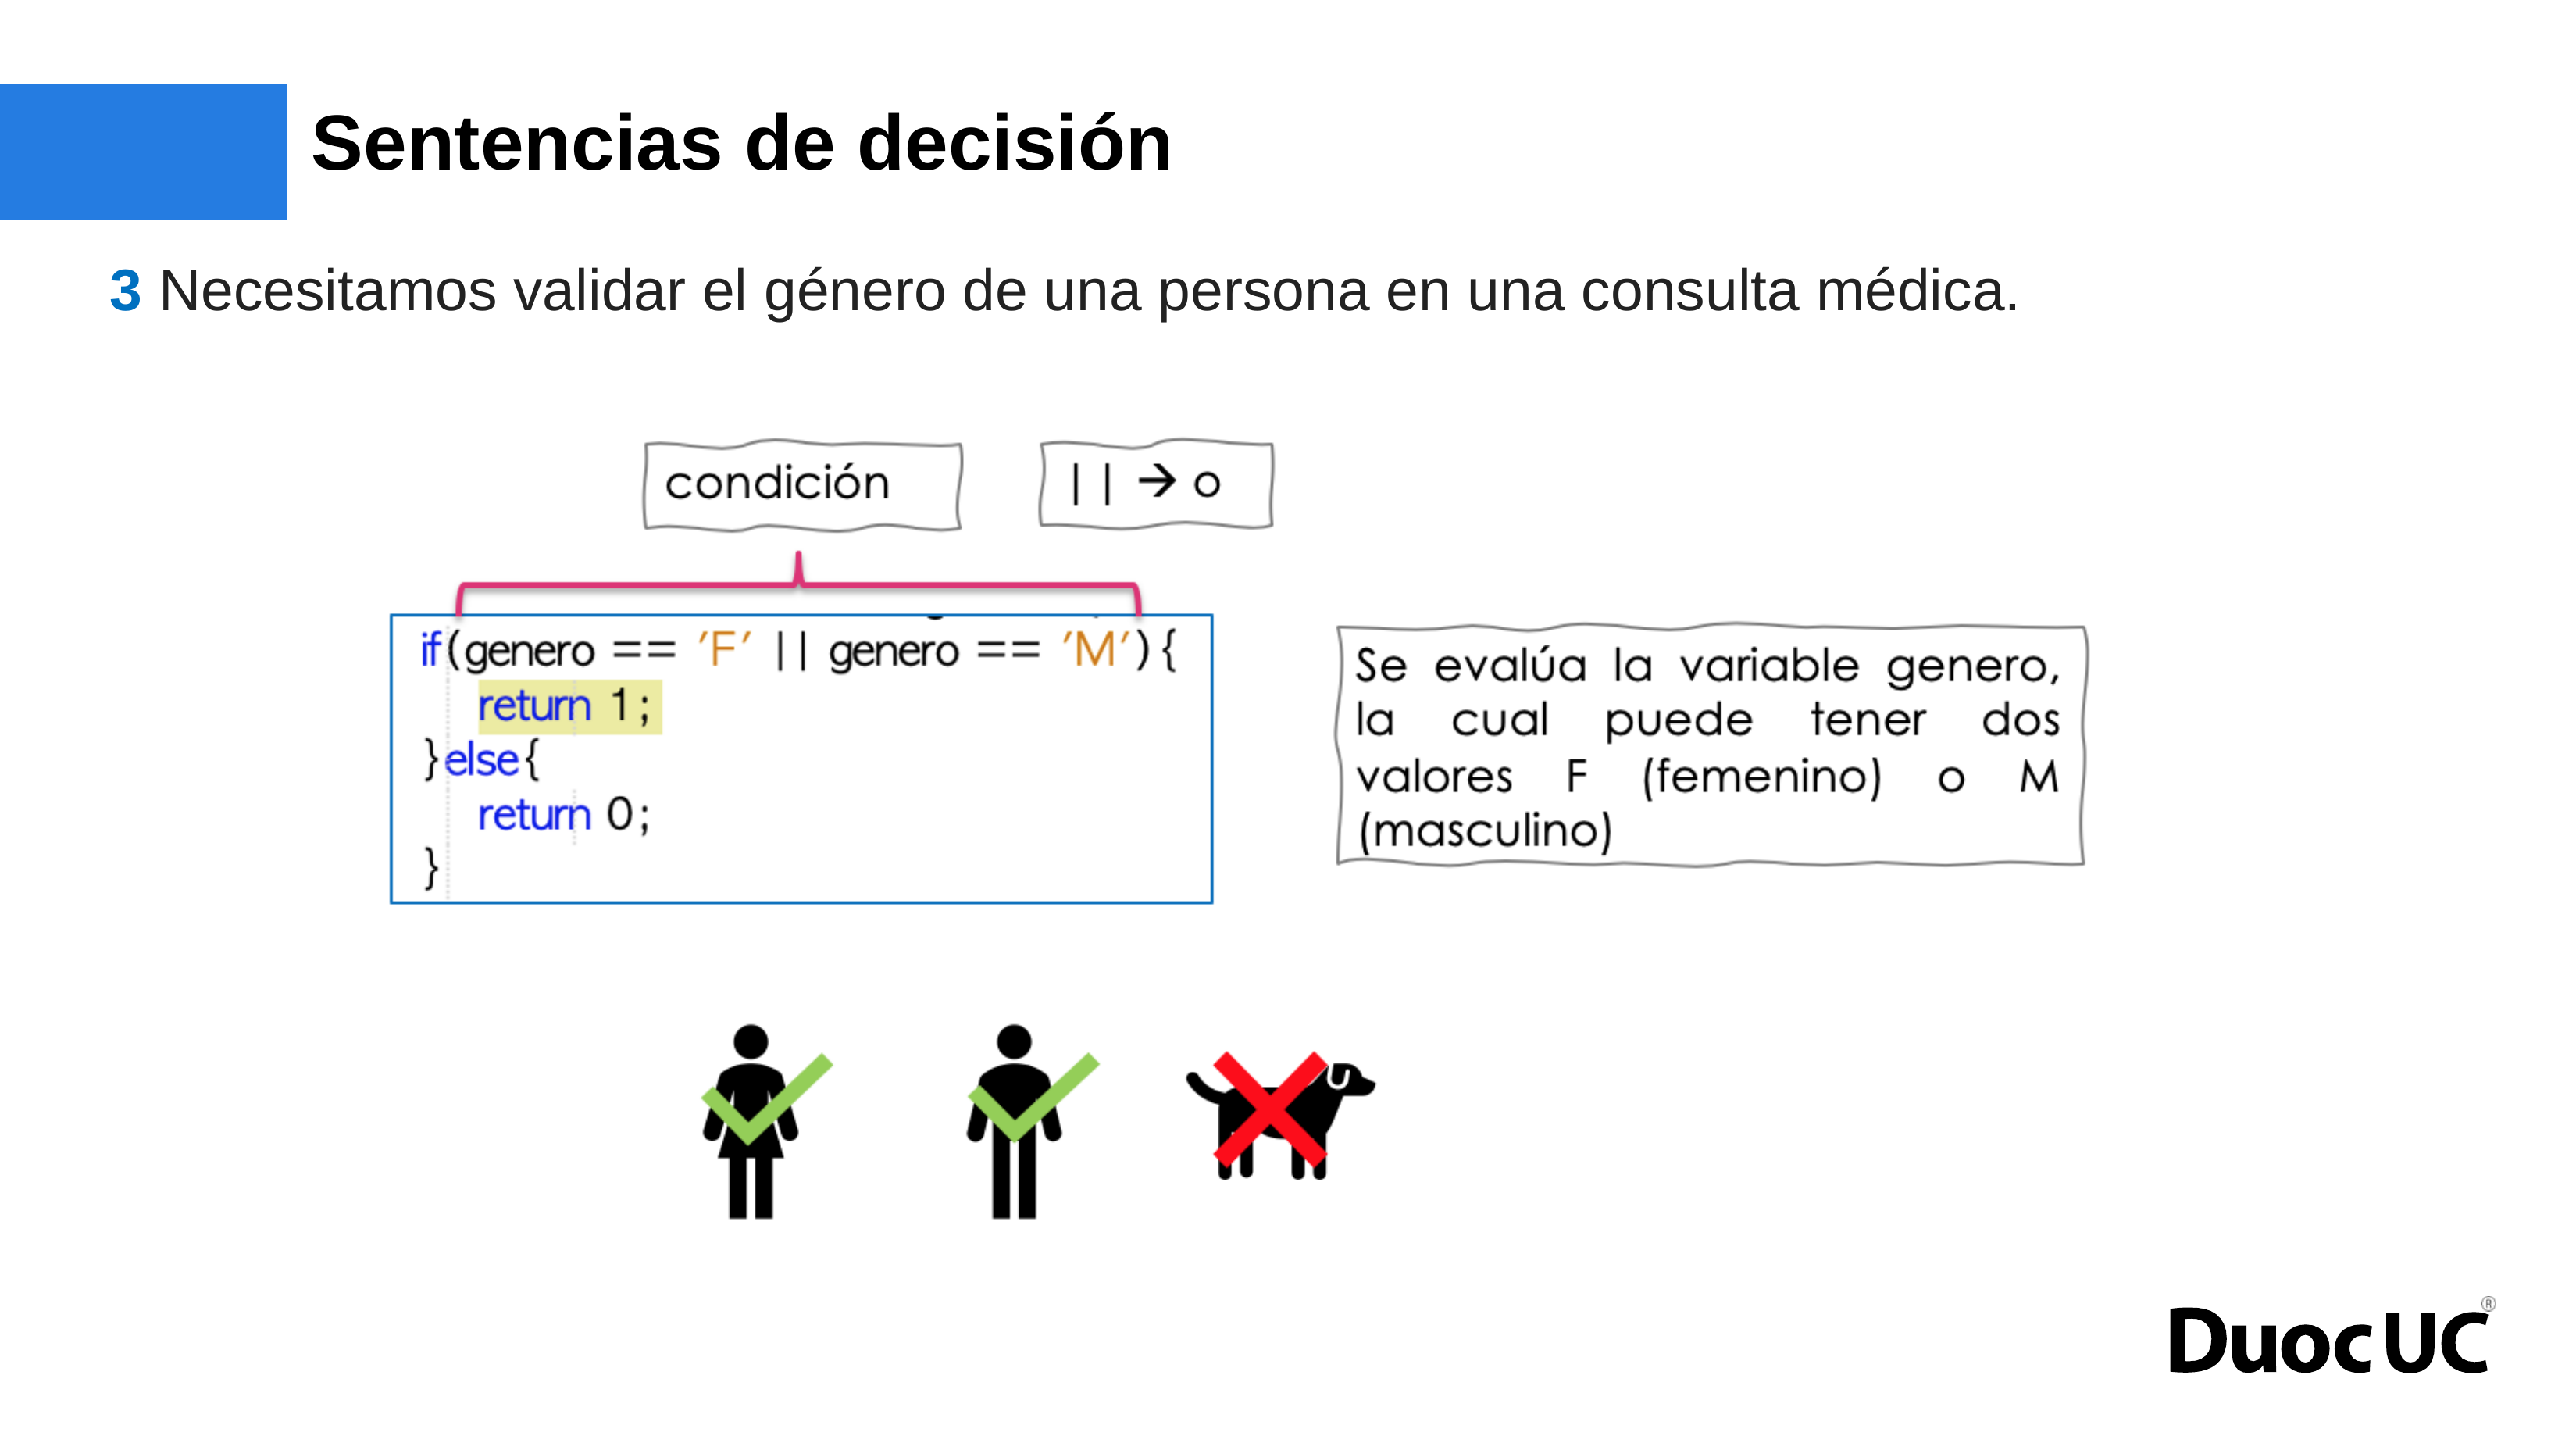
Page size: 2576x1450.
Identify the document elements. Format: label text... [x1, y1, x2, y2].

picture [272, 392, 2162, 1252]
picture [2489, 1296, 2496, 1312]
title Sentencias de decisión [311, 91, 2489, 187]
text_box 3 Necesitamos validar el género de una persona en una consulta médica. [96, 246, 2489, 1399]
